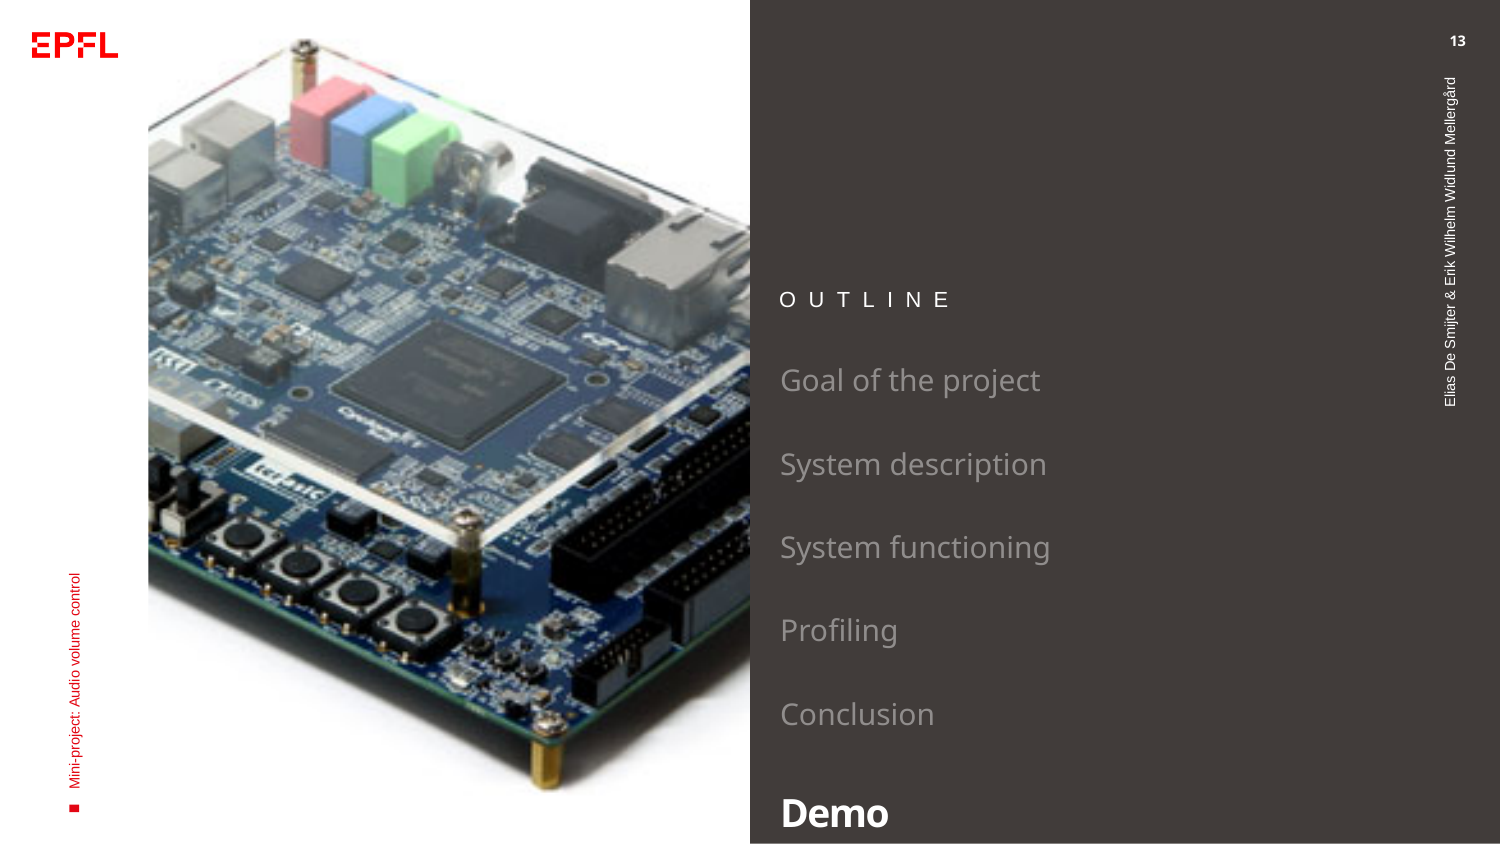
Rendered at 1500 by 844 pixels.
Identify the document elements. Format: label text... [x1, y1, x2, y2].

slide_number Mini-project: Audio volume control [0, 256, 148, 805]
list Goal of the project System description System functioning Profiling Conclusion Demo [750, 318, 1352, 844]
text_box OUTLINE [764, 278, 1218, 320]
picture [148, 0, 750, 844]
picture [21, 21, 129, 69]
slide_number 13 [1415, 32, 1500, 59]
footer Elias De Smijter & Erik Wilhelm Widlund Mellergård [1415, 59, 1500, 641]
